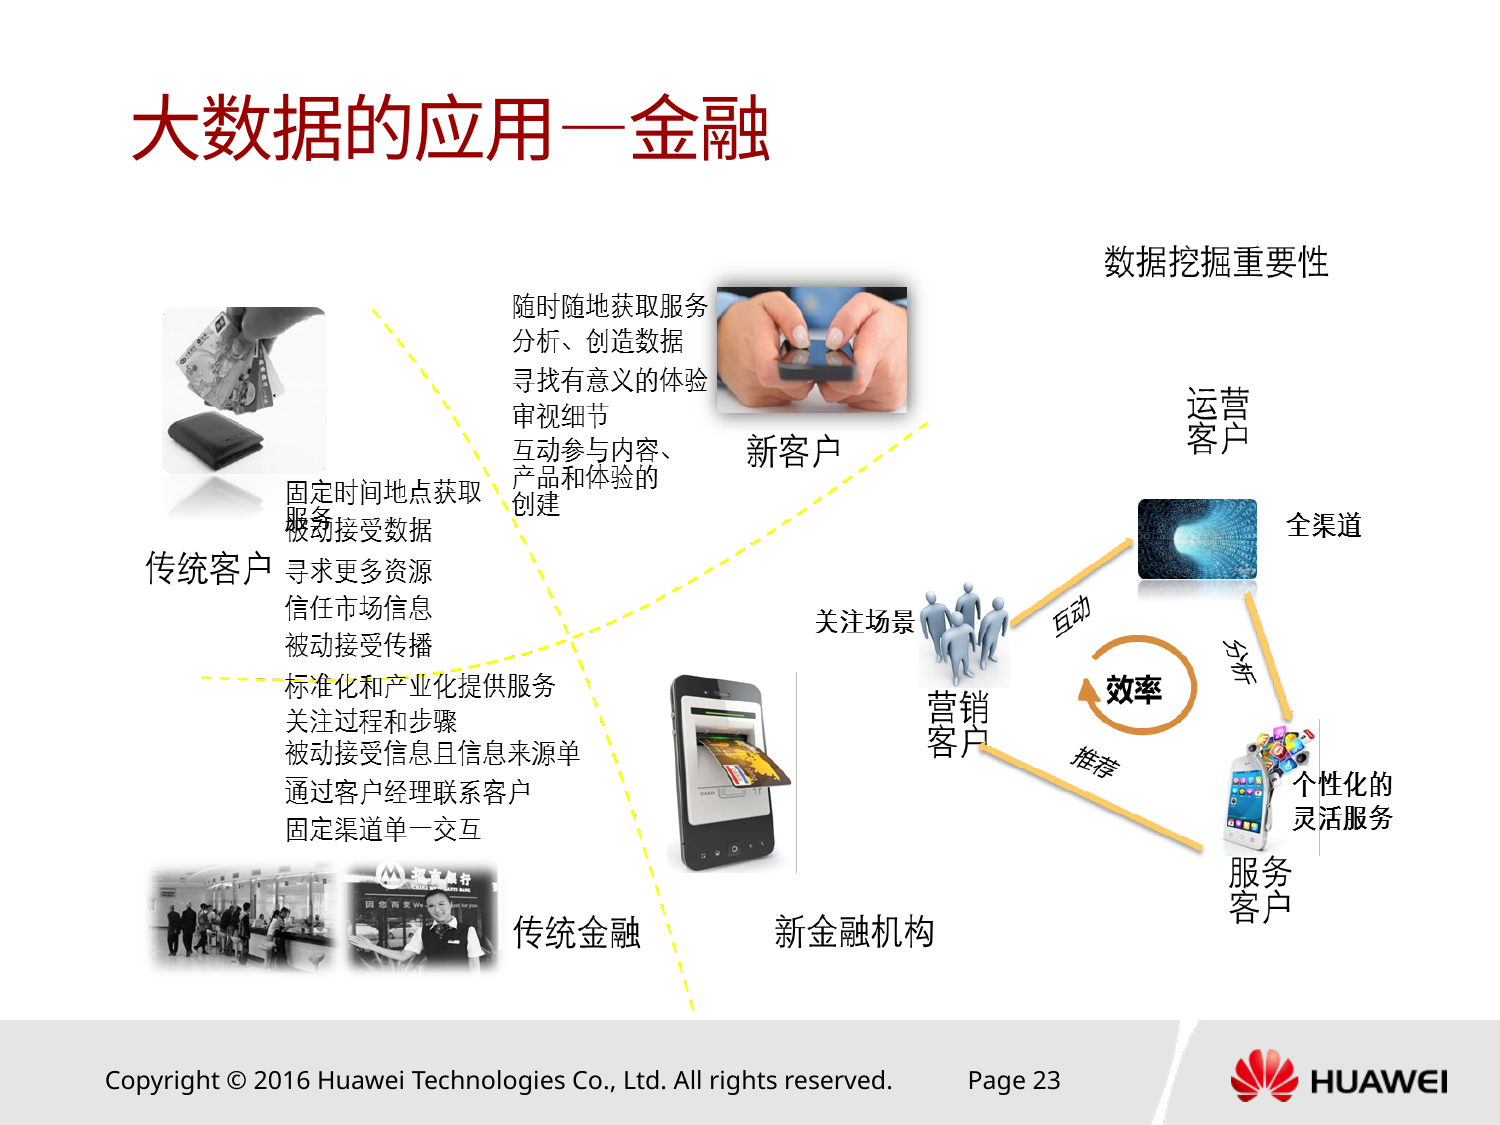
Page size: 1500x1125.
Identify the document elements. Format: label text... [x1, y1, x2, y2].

text_box 大数据的应用—金融 [129, 54, 1450, 197]
picture [123, 225, 1412, 1018]
picture [0, 1020, 1500, 1125]
